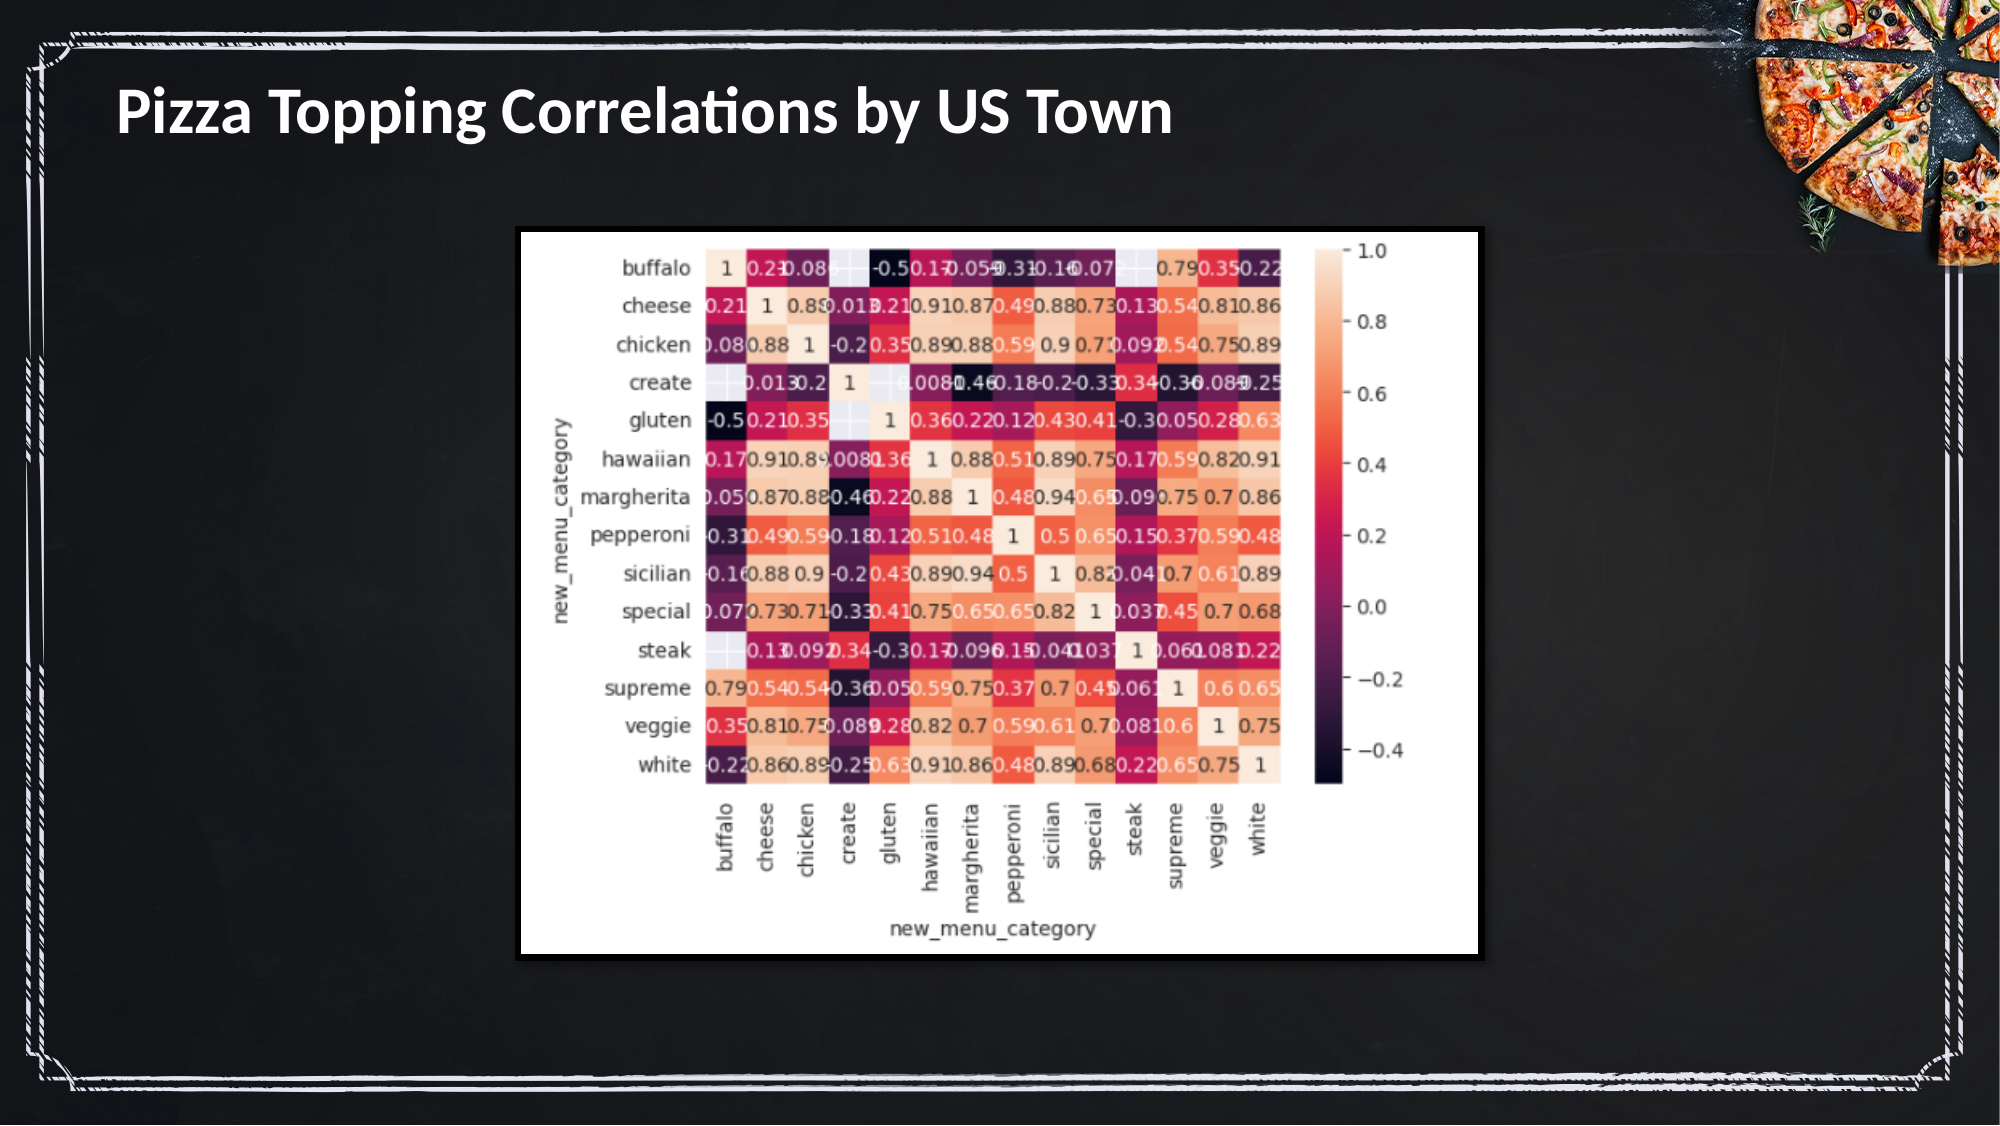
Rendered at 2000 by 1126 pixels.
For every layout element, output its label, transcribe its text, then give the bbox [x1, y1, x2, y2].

picture [0, 0, 2000, 1125]
title Pizza Topping Correlations by US Town [99, 41, 1900, 173]
